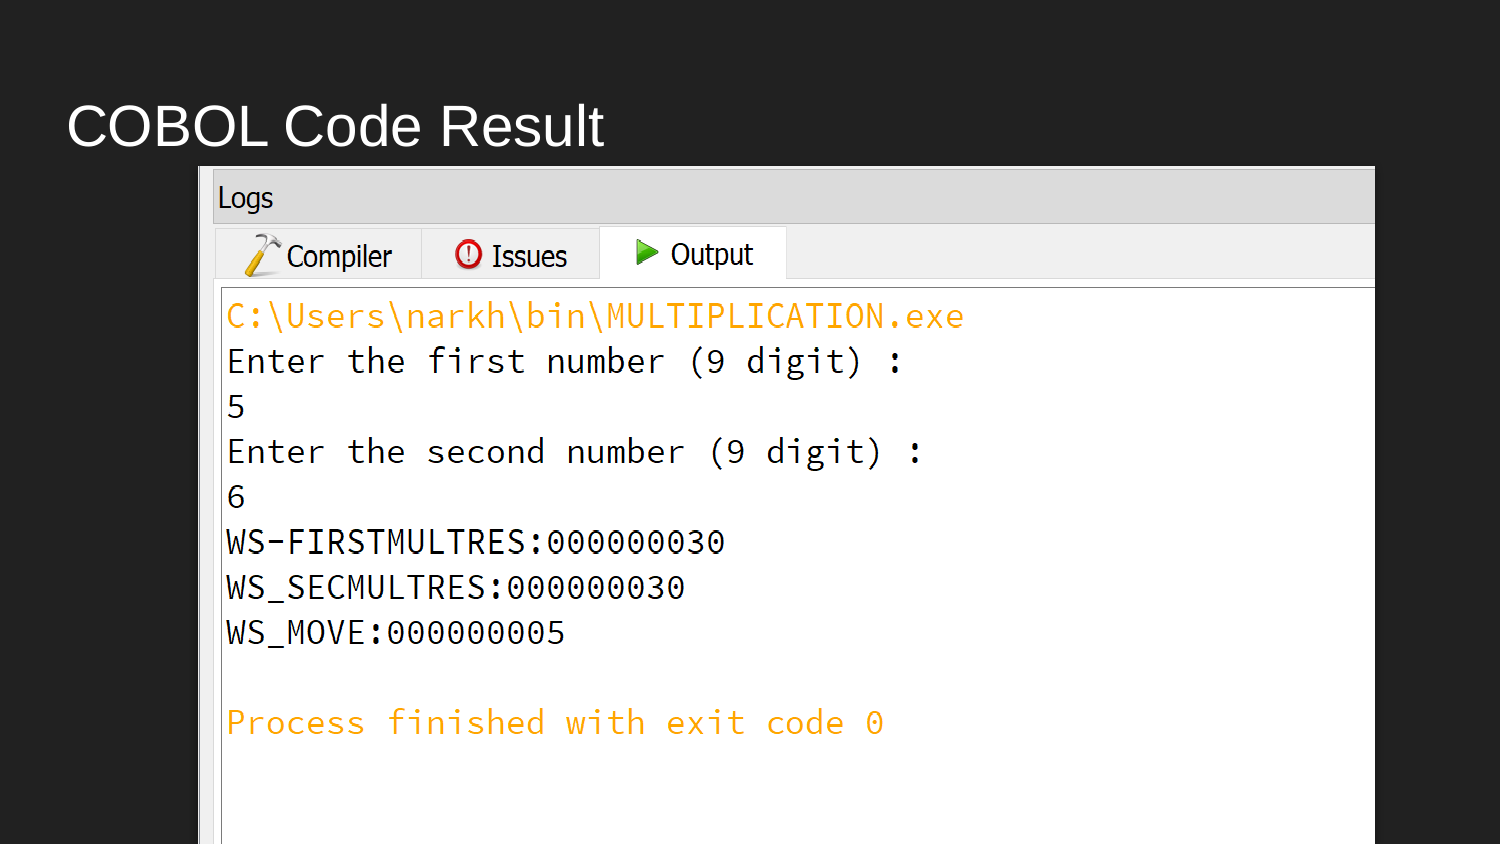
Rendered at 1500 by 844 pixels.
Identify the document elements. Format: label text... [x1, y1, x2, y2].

picture [198, 166, 1376, 844]
title COBOL Code Result [51, 72, 1449, 167]
